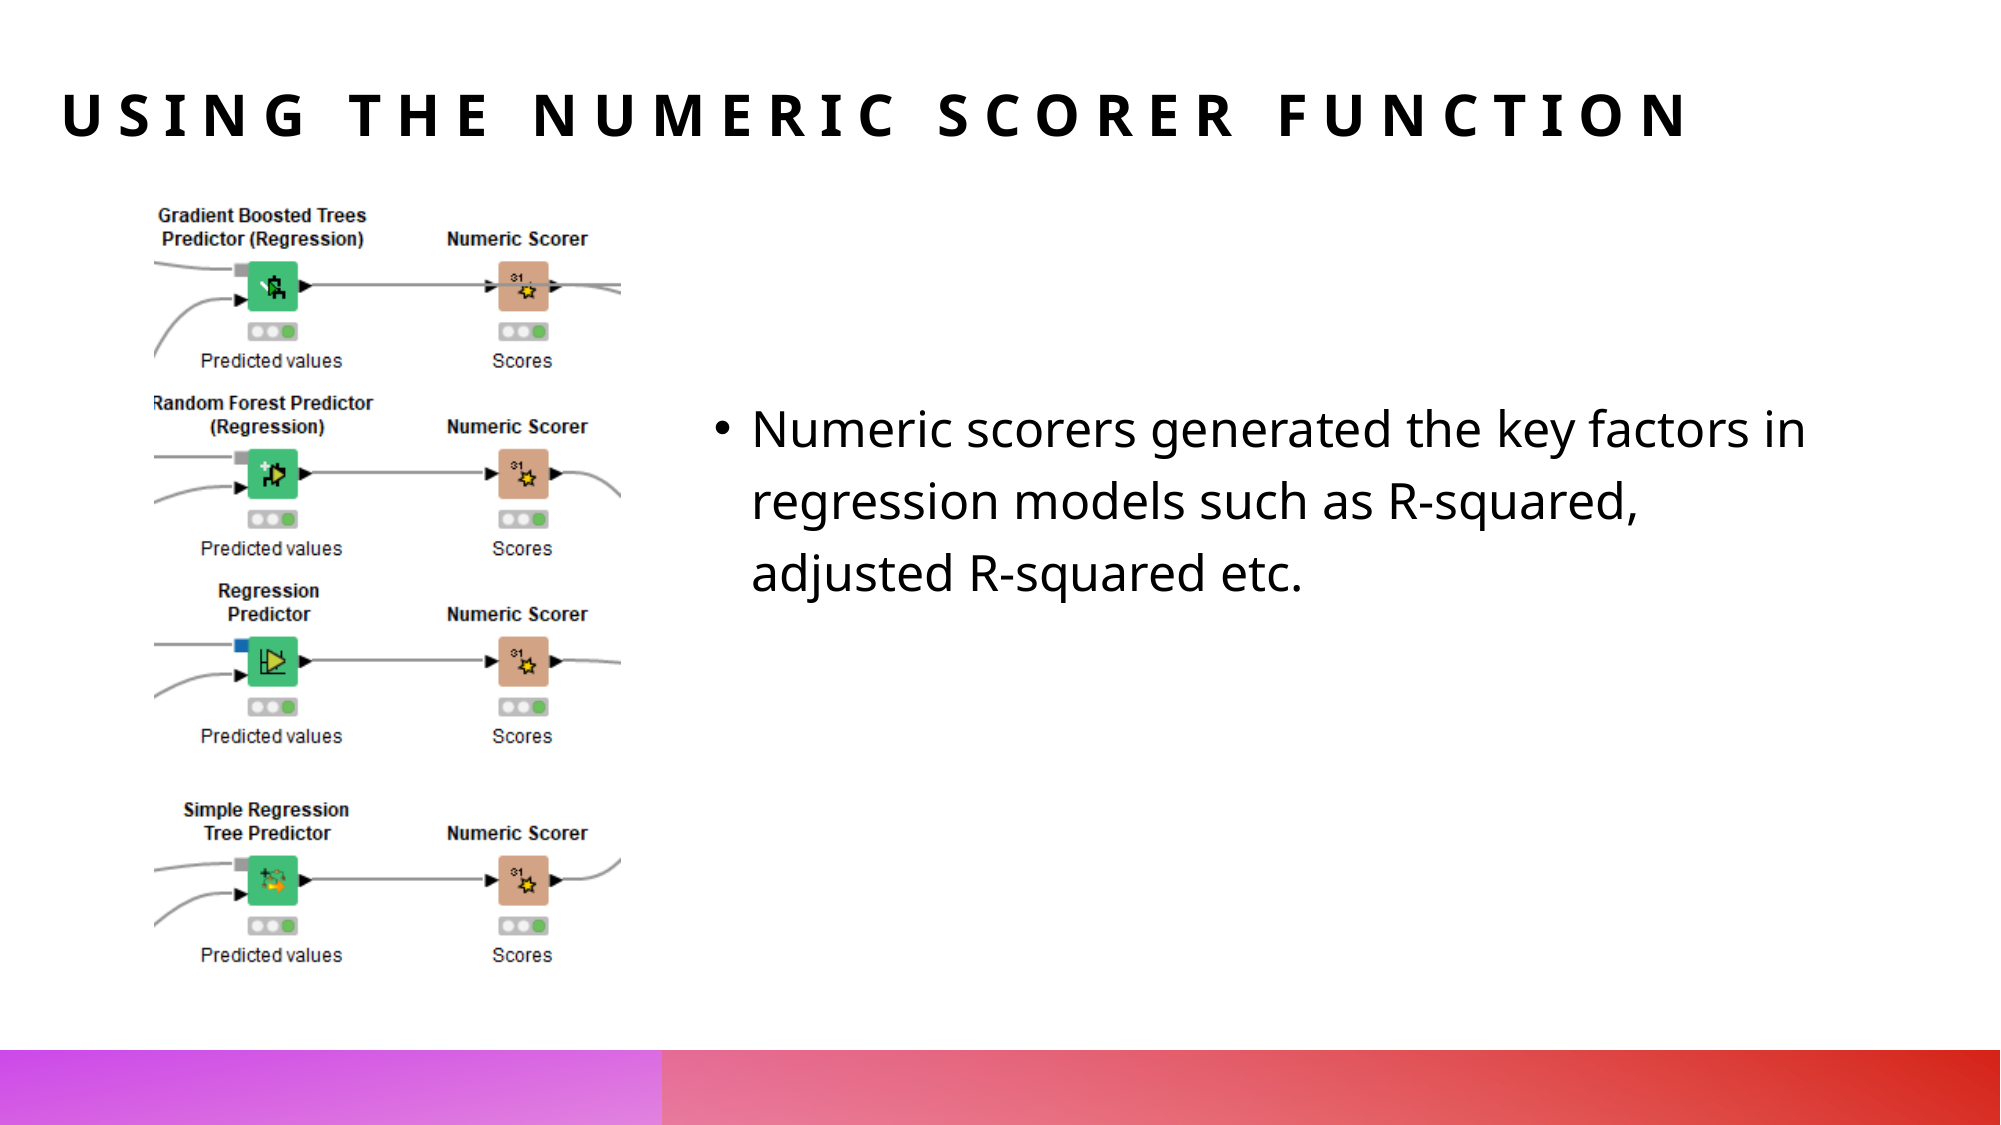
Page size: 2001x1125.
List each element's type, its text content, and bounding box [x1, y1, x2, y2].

title USING THE NUMERIC SCORER FUNCTION [60, 38, 1937, 149]
list Numeric scorers generated the key factors in regression models such as R-squared, adjusted R-squared etc. [713, 385, 1811, 795]
picture [154, 199, 621, 981]
